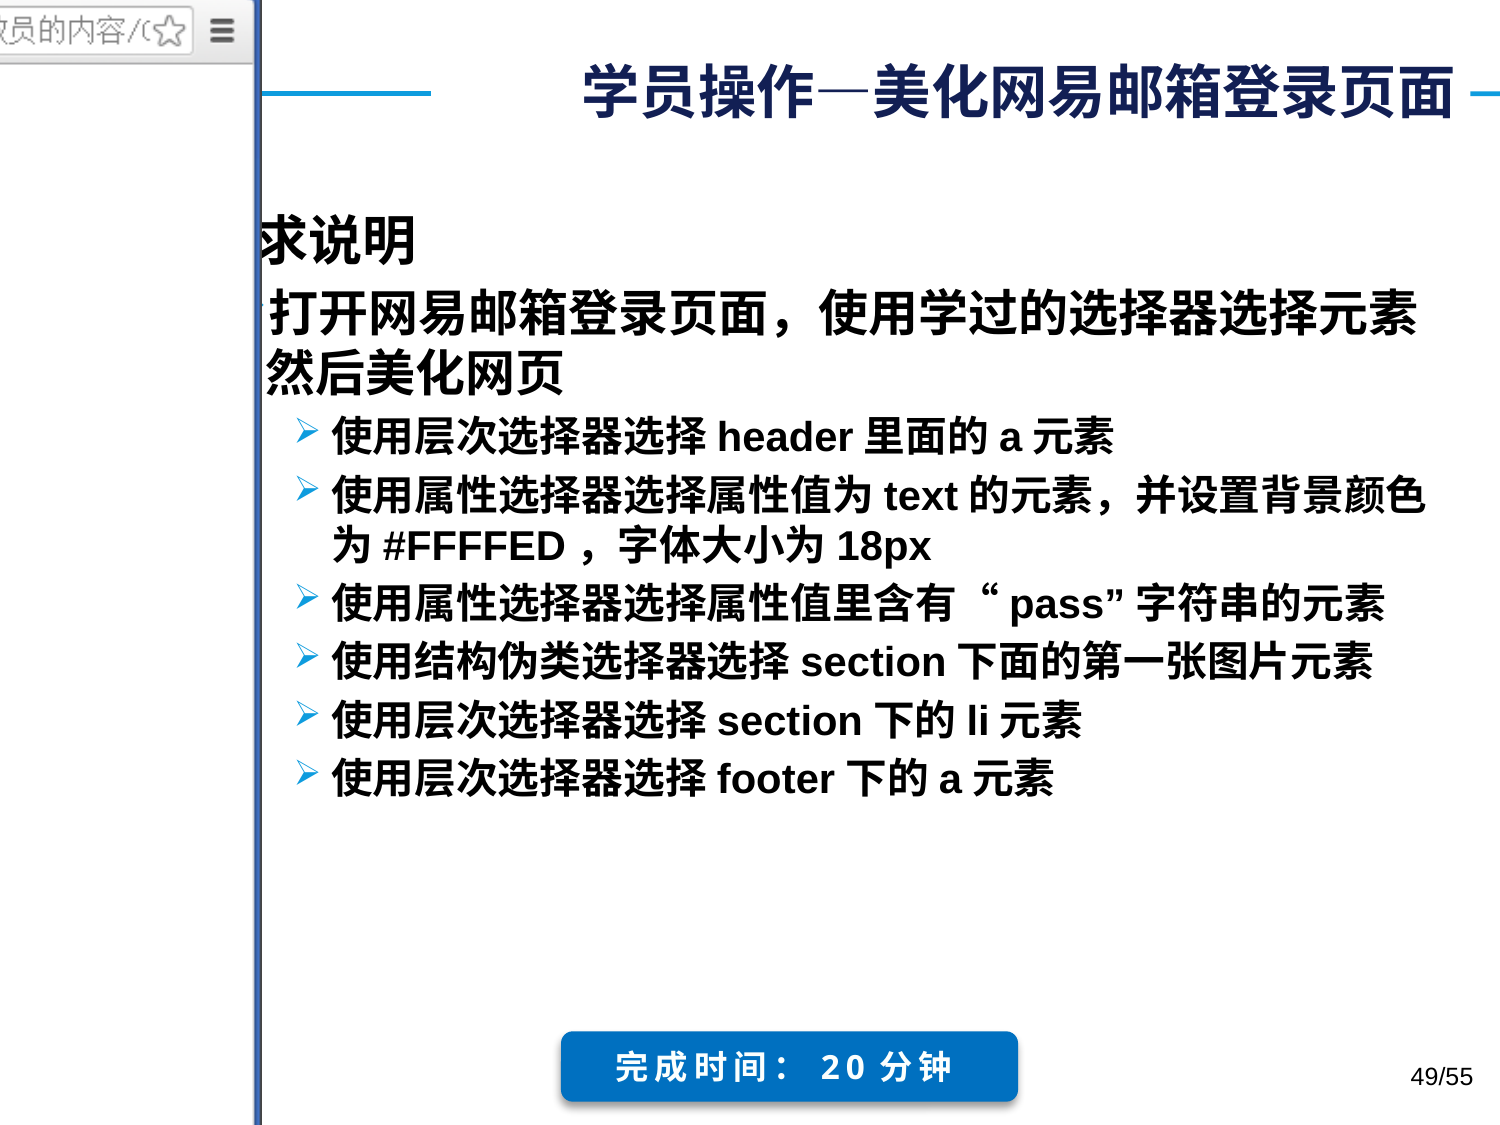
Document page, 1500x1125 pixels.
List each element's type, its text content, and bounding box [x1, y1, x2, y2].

picture [0, 0, 263, 1125]
title 学员操作—美化网易邮箱登录页面 [431, 46, 1471, 133]
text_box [560, 1031, 1019, 1102]
slide_number 49/55 [1138, 1053, 1489, 1114]
list 需求说明 打开网易邮箱登录页面，使用学过的选择器选择元素然后美化网页 使用层次选择器选择header里面的a元素 使用属性选择器选择属性值为text的元素，并设置背景颜色为#FFFFED，字体大小为18px 使用属性选择器选择属性值里含有“pass”字符串的元素 使用结构伪类选择器选择section下面的第一张图片元素 使用层次选择器选择section下的li元素 使用层次选择器选择footer下的a元素 [268, 199, 1459, 1043]
